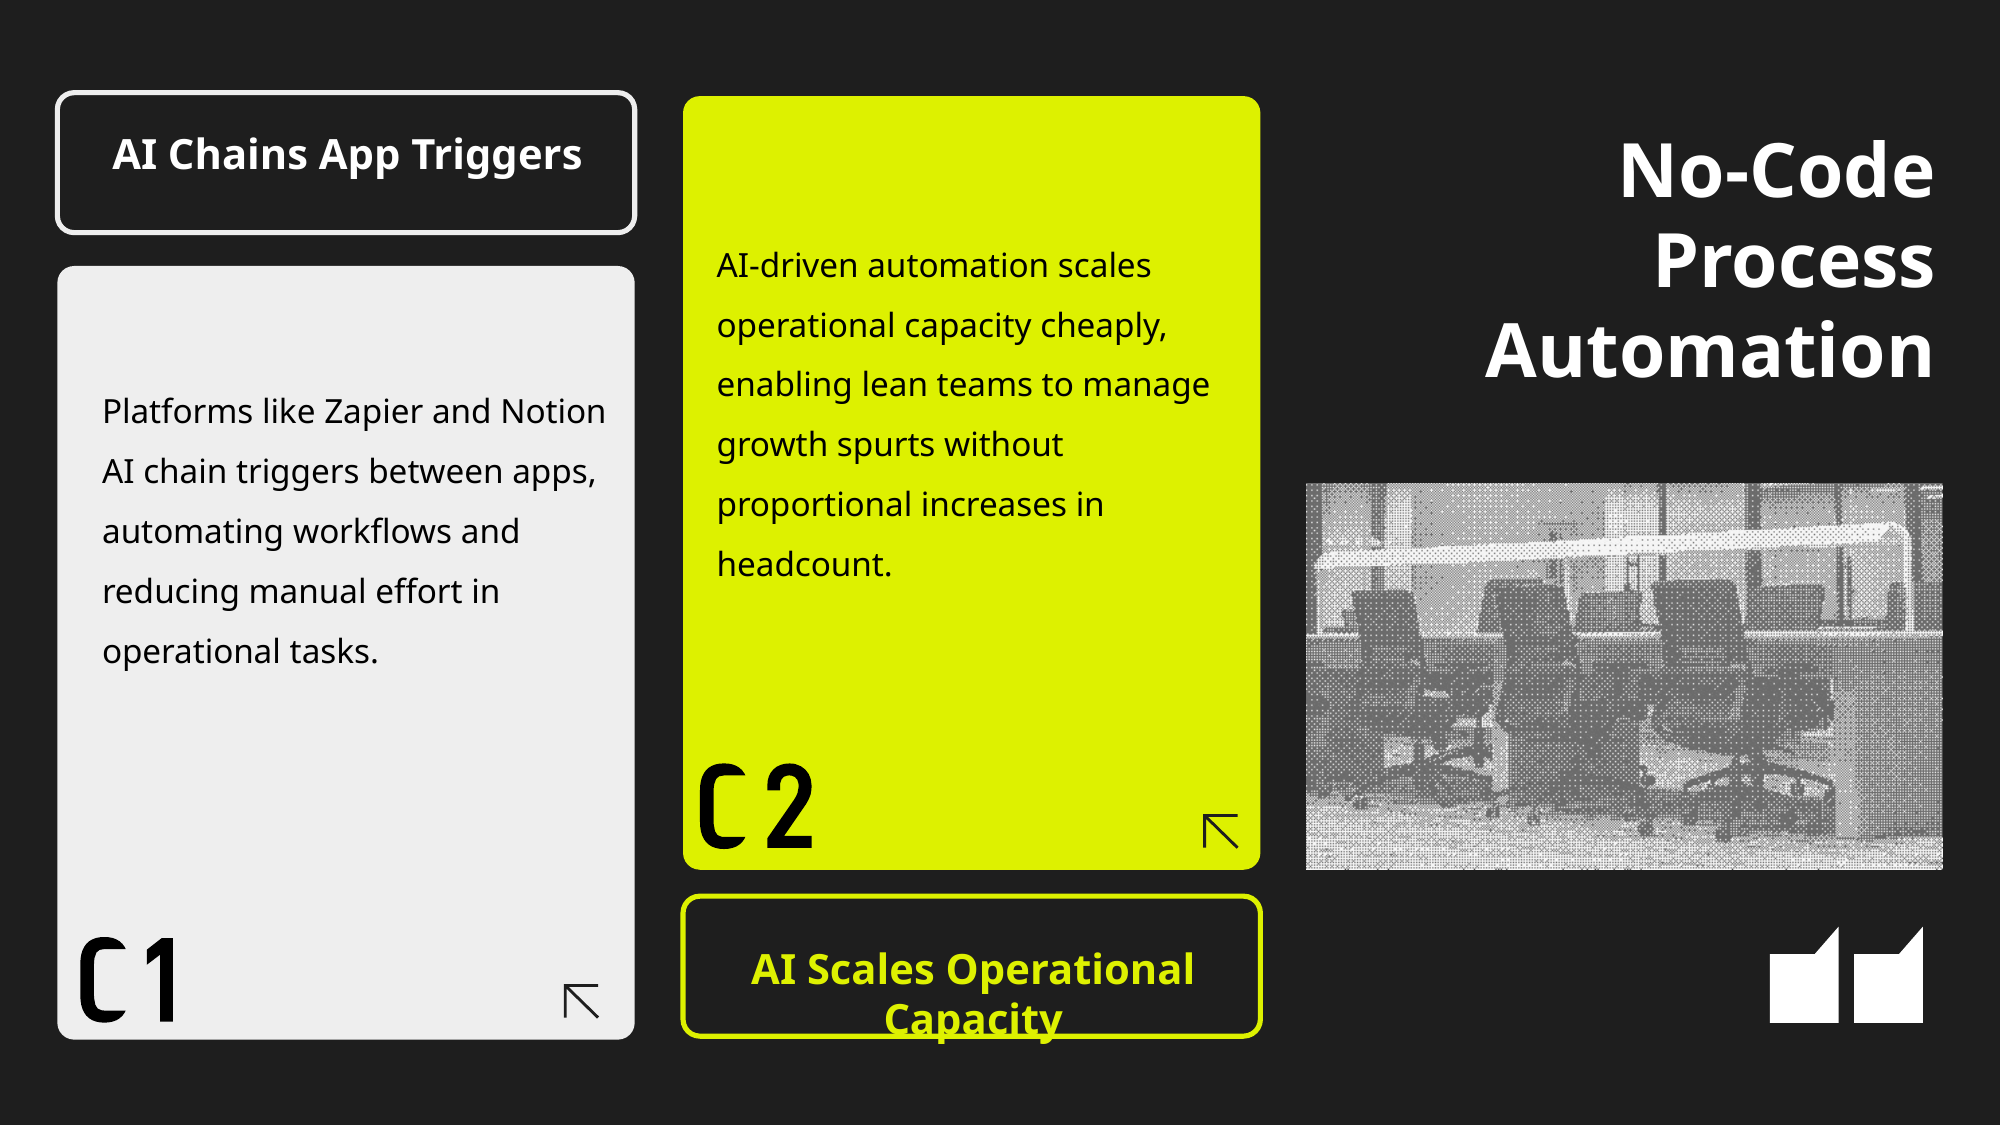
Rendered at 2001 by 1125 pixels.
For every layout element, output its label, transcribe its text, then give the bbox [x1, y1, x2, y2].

text_box [80, 937, 126, 1023]
text_box AI-driven automation scales operational capacity cheaply, enabling lean teams to manage growth spurts without proportional increases in headcount. [701, 216, 1242, 591]
text_box AI Scales Operational Capacity [675, 935, 1272, 1051]
text_box [563, 984, 600, 1019]
text_box [699, 763, 746, 849]
text_box [0, 0, 2000, 1125]
text_box [146, 938, 173, 1022]
text_box [1854, 926, 1923, 1023]
text_box [57, 92, 635, 119]
text_box [683, 96, 1261, 870]
text_box [57, 185, 635, 233]
text_box [57, 265, 635, 1040]
text_box AI Chains App Triggers [49, 119, 646, 185]
text_box [683, 896, 1261, 935]
text_box [767, 763, 812, 848]
text_box [1769, 926, 1839, 1023]
text_box No-Code Process Automation [1392, 115, 1951, 401]
text_box [1203, 814, 1239, 849]
text_box Platforms like Zapier and Notion AI chain triggers between apps, automating workflows and reducing manual effort in operational tasks. [87, 362, 627, 678]
picture [1306, 483, 1943, 870]
